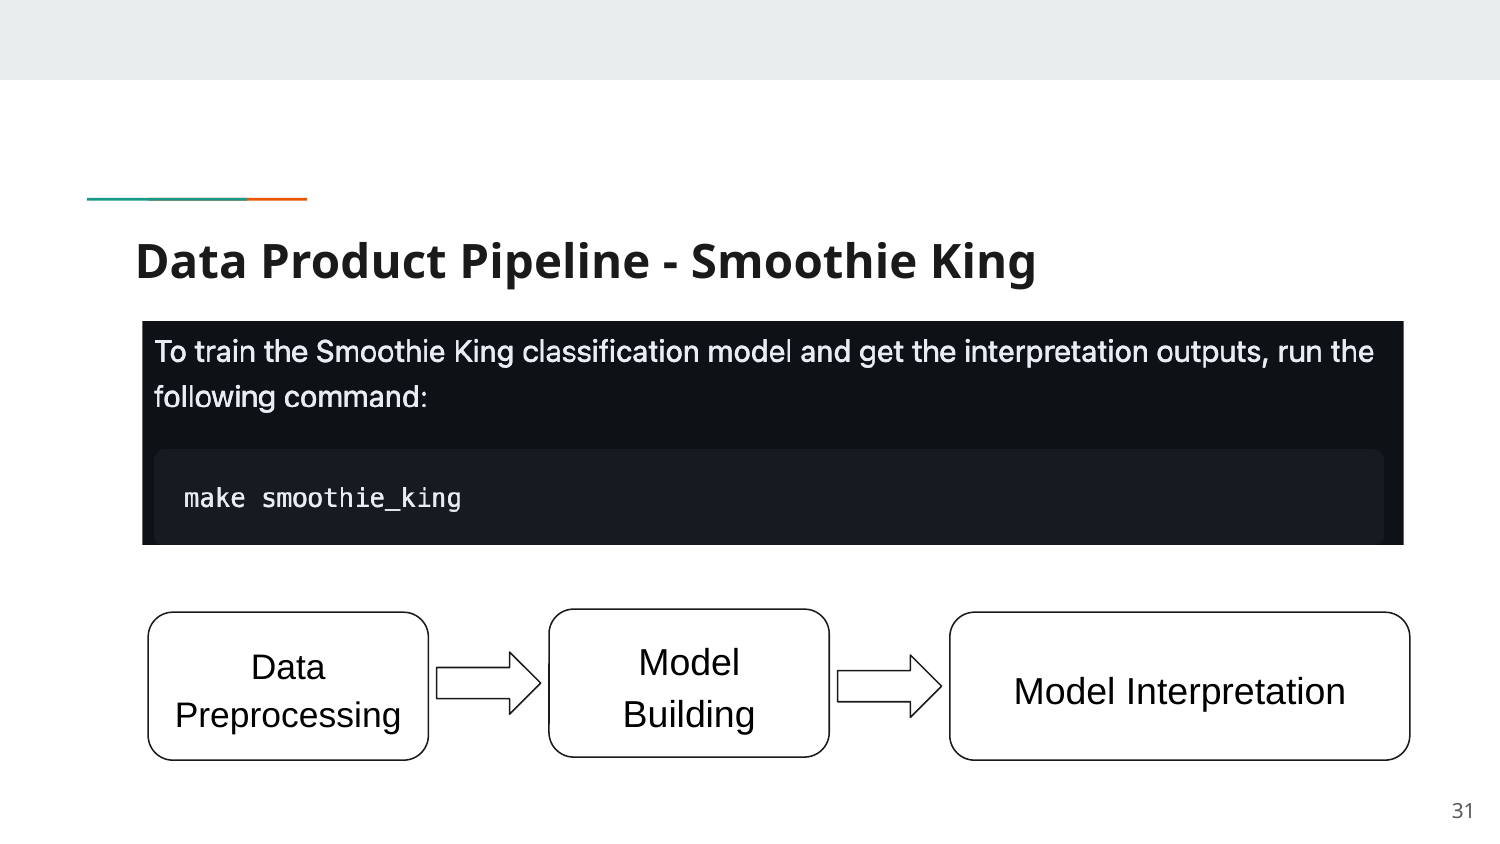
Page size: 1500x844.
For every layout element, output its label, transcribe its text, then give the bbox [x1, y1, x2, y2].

slide_number ‹#› [1400, 779, 1491, 844]
picture [142, 321, 1404, 545]
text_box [147, 608, 1410, 761]
title Data Product Pipeline - Smoothie King [119, 216, 1381, 305]
